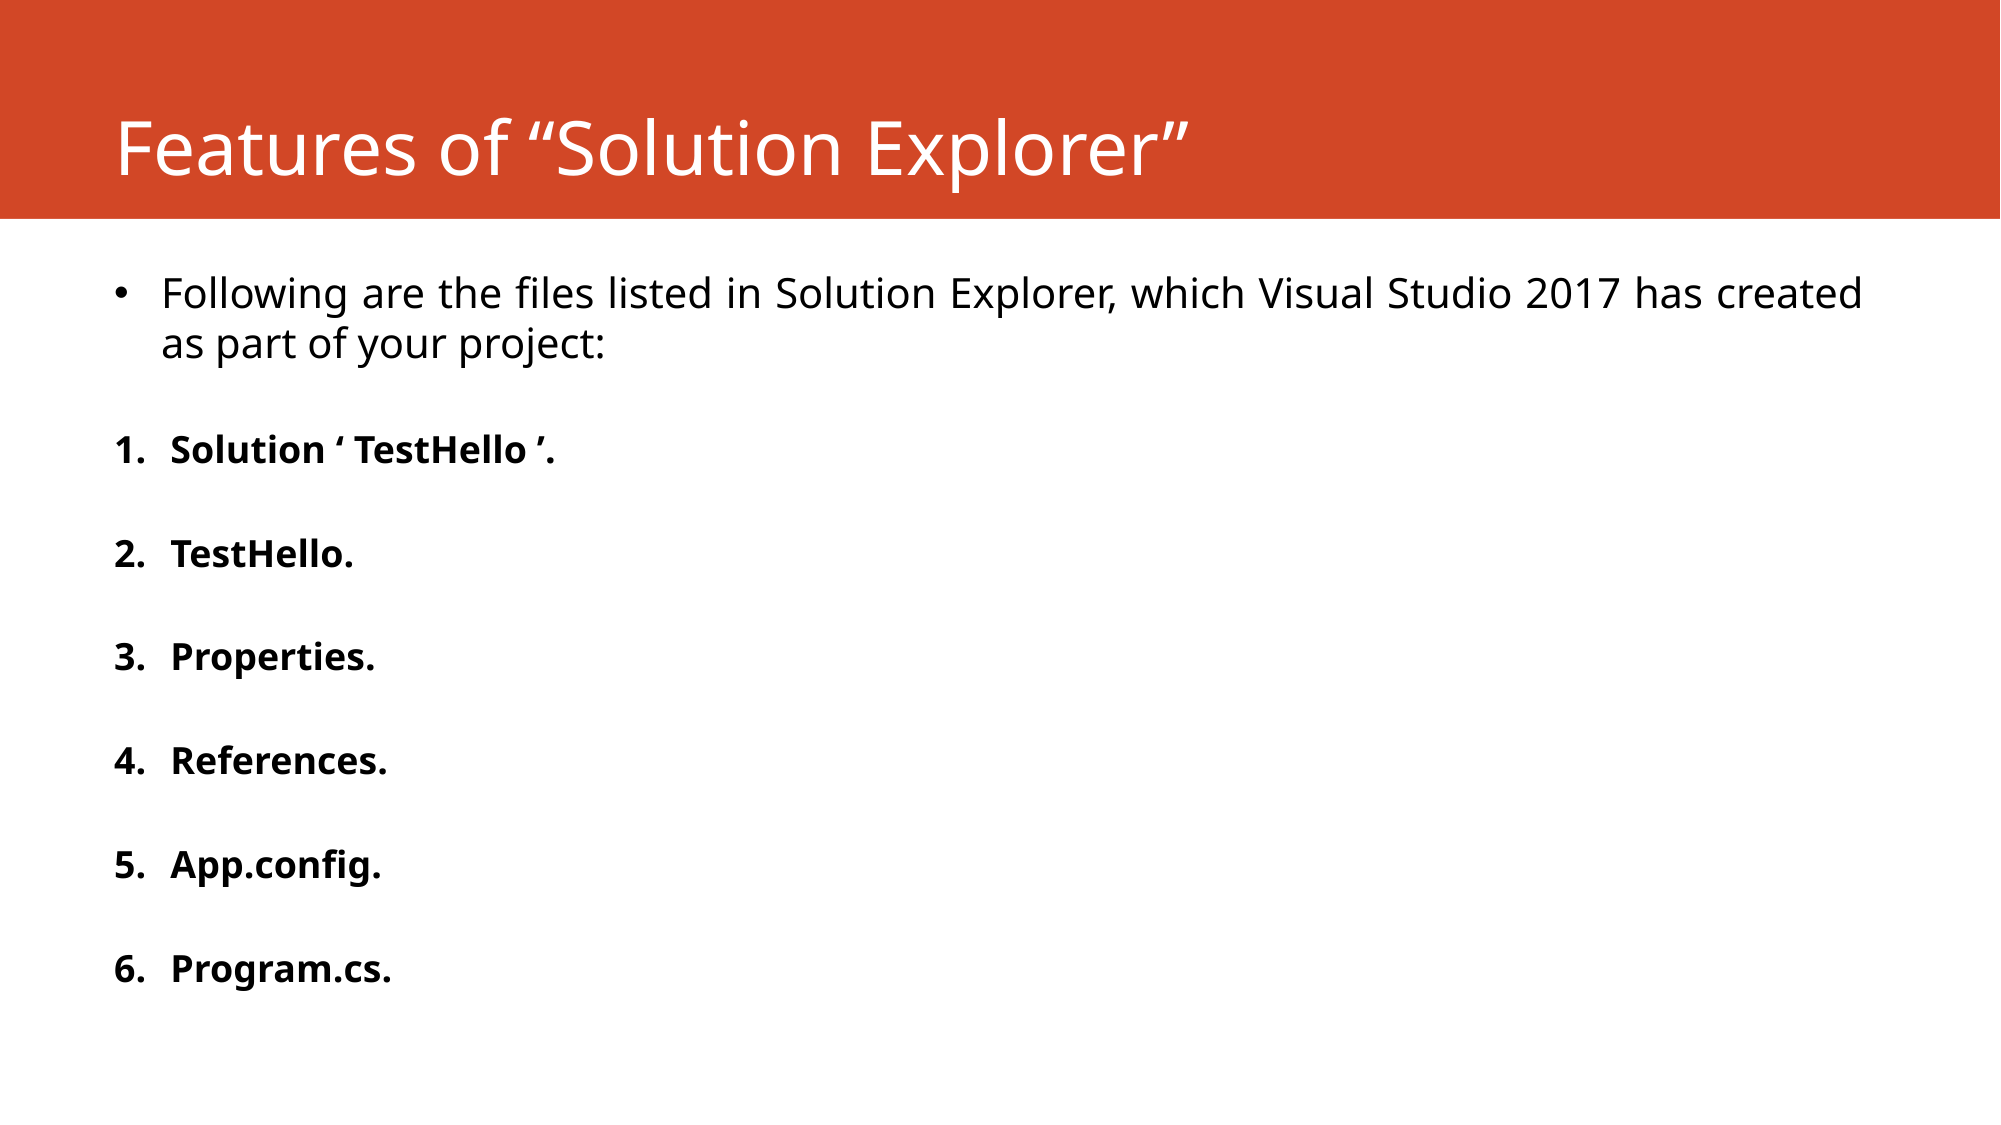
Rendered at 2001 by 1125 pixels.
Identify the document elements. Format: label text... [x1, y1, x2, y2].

list Following are the files listed in Solution Explorer, which Visual Studio 2017 has created as part of your project: Solution ‘ TestHello ’. TestHello. Properties. References. App.config. Program.cs. [99, 259, 1880, 1125]
title Features of “Solution Explorer” [99, 0, 1880, 199]
